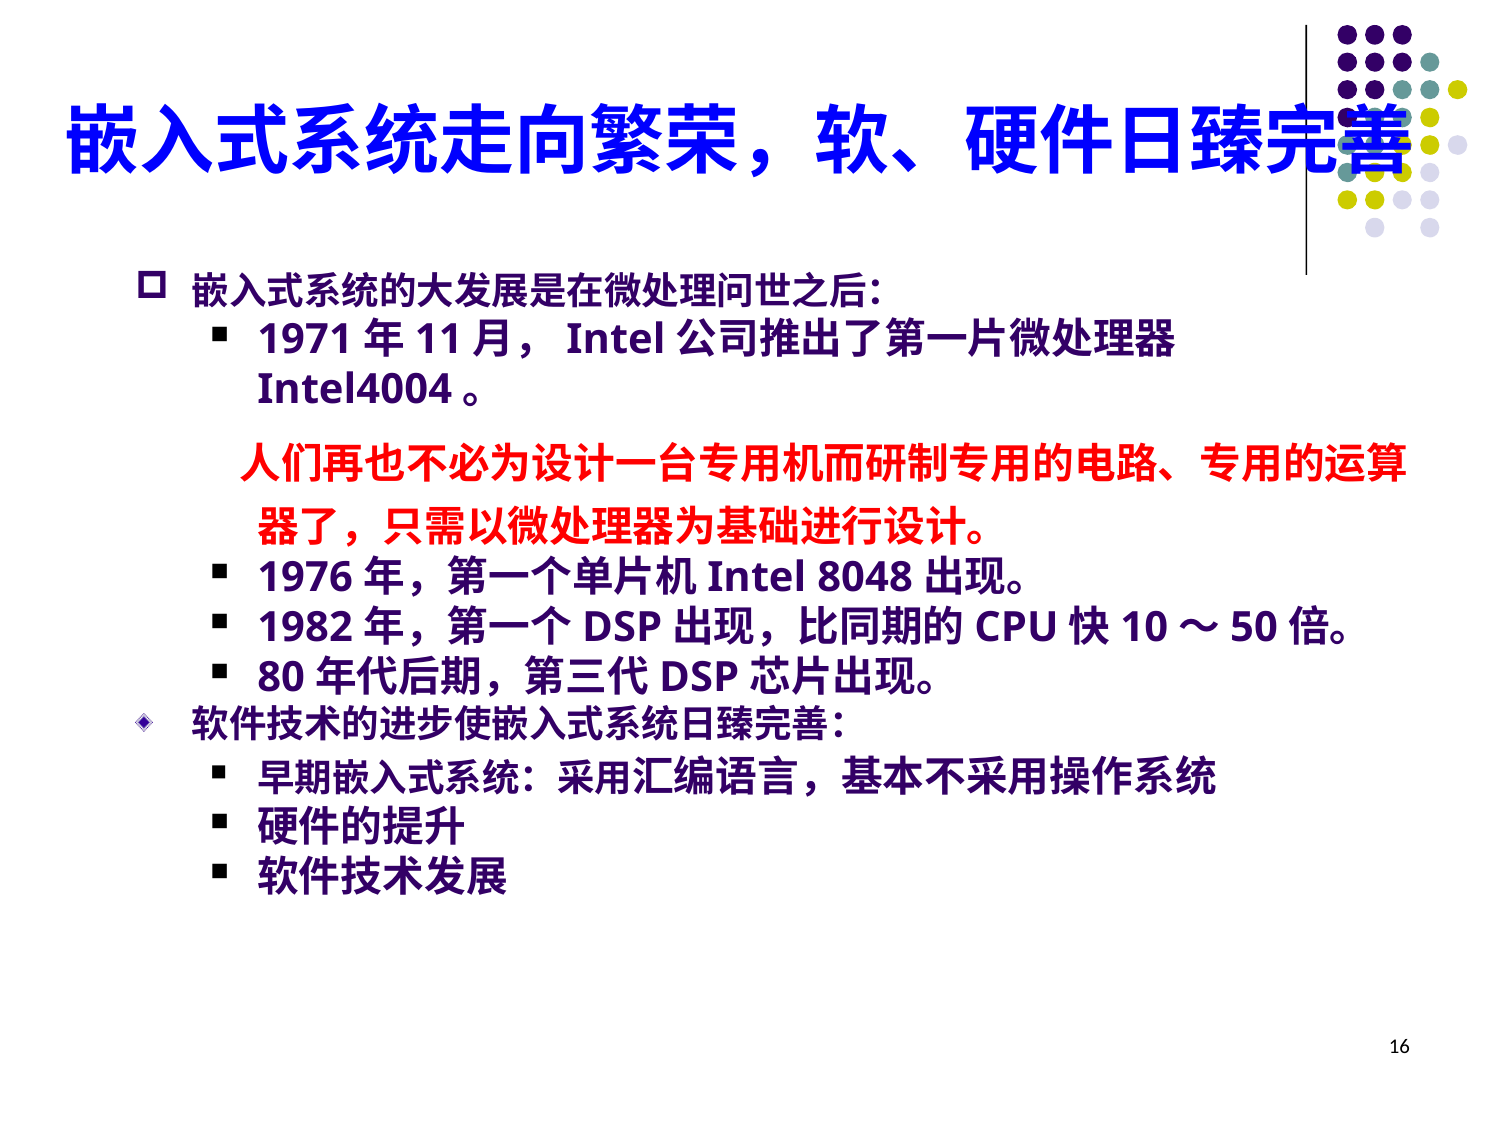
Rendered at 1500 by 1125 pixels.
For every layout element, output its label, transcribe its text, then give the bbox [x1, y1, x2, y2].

text_box 嵌入式系统的大发展是在微处理问世之后： 1971年11月，Intel公司推出了第一片微处理器Intel4004。 人们再也不必为设计一台专用机而研制专用的电路、专用的运算器了，只需以微处理器为基础进行设计。 1976年，第一个单片机Intel 8048出现。 1982年，第一个DSP出现，比同期的CPU快10～50倍。 80年代后期，第三代DSP芯片出现。 软件技术的进步使嵌入式系统日臻完善： 早期嵌入式系统：采用汇编语言，基本不采用操作系统 硬件的提升 软件技术发展 [120, 255, 1424, 999]
text_box 嵌入式系统走向繁荣，软、硬件日臻完善 [64, 54, 1477, 191]
picture [135, 713, 153, 732]
slide_number 16 [1074, 1024, 1426, 1101]
